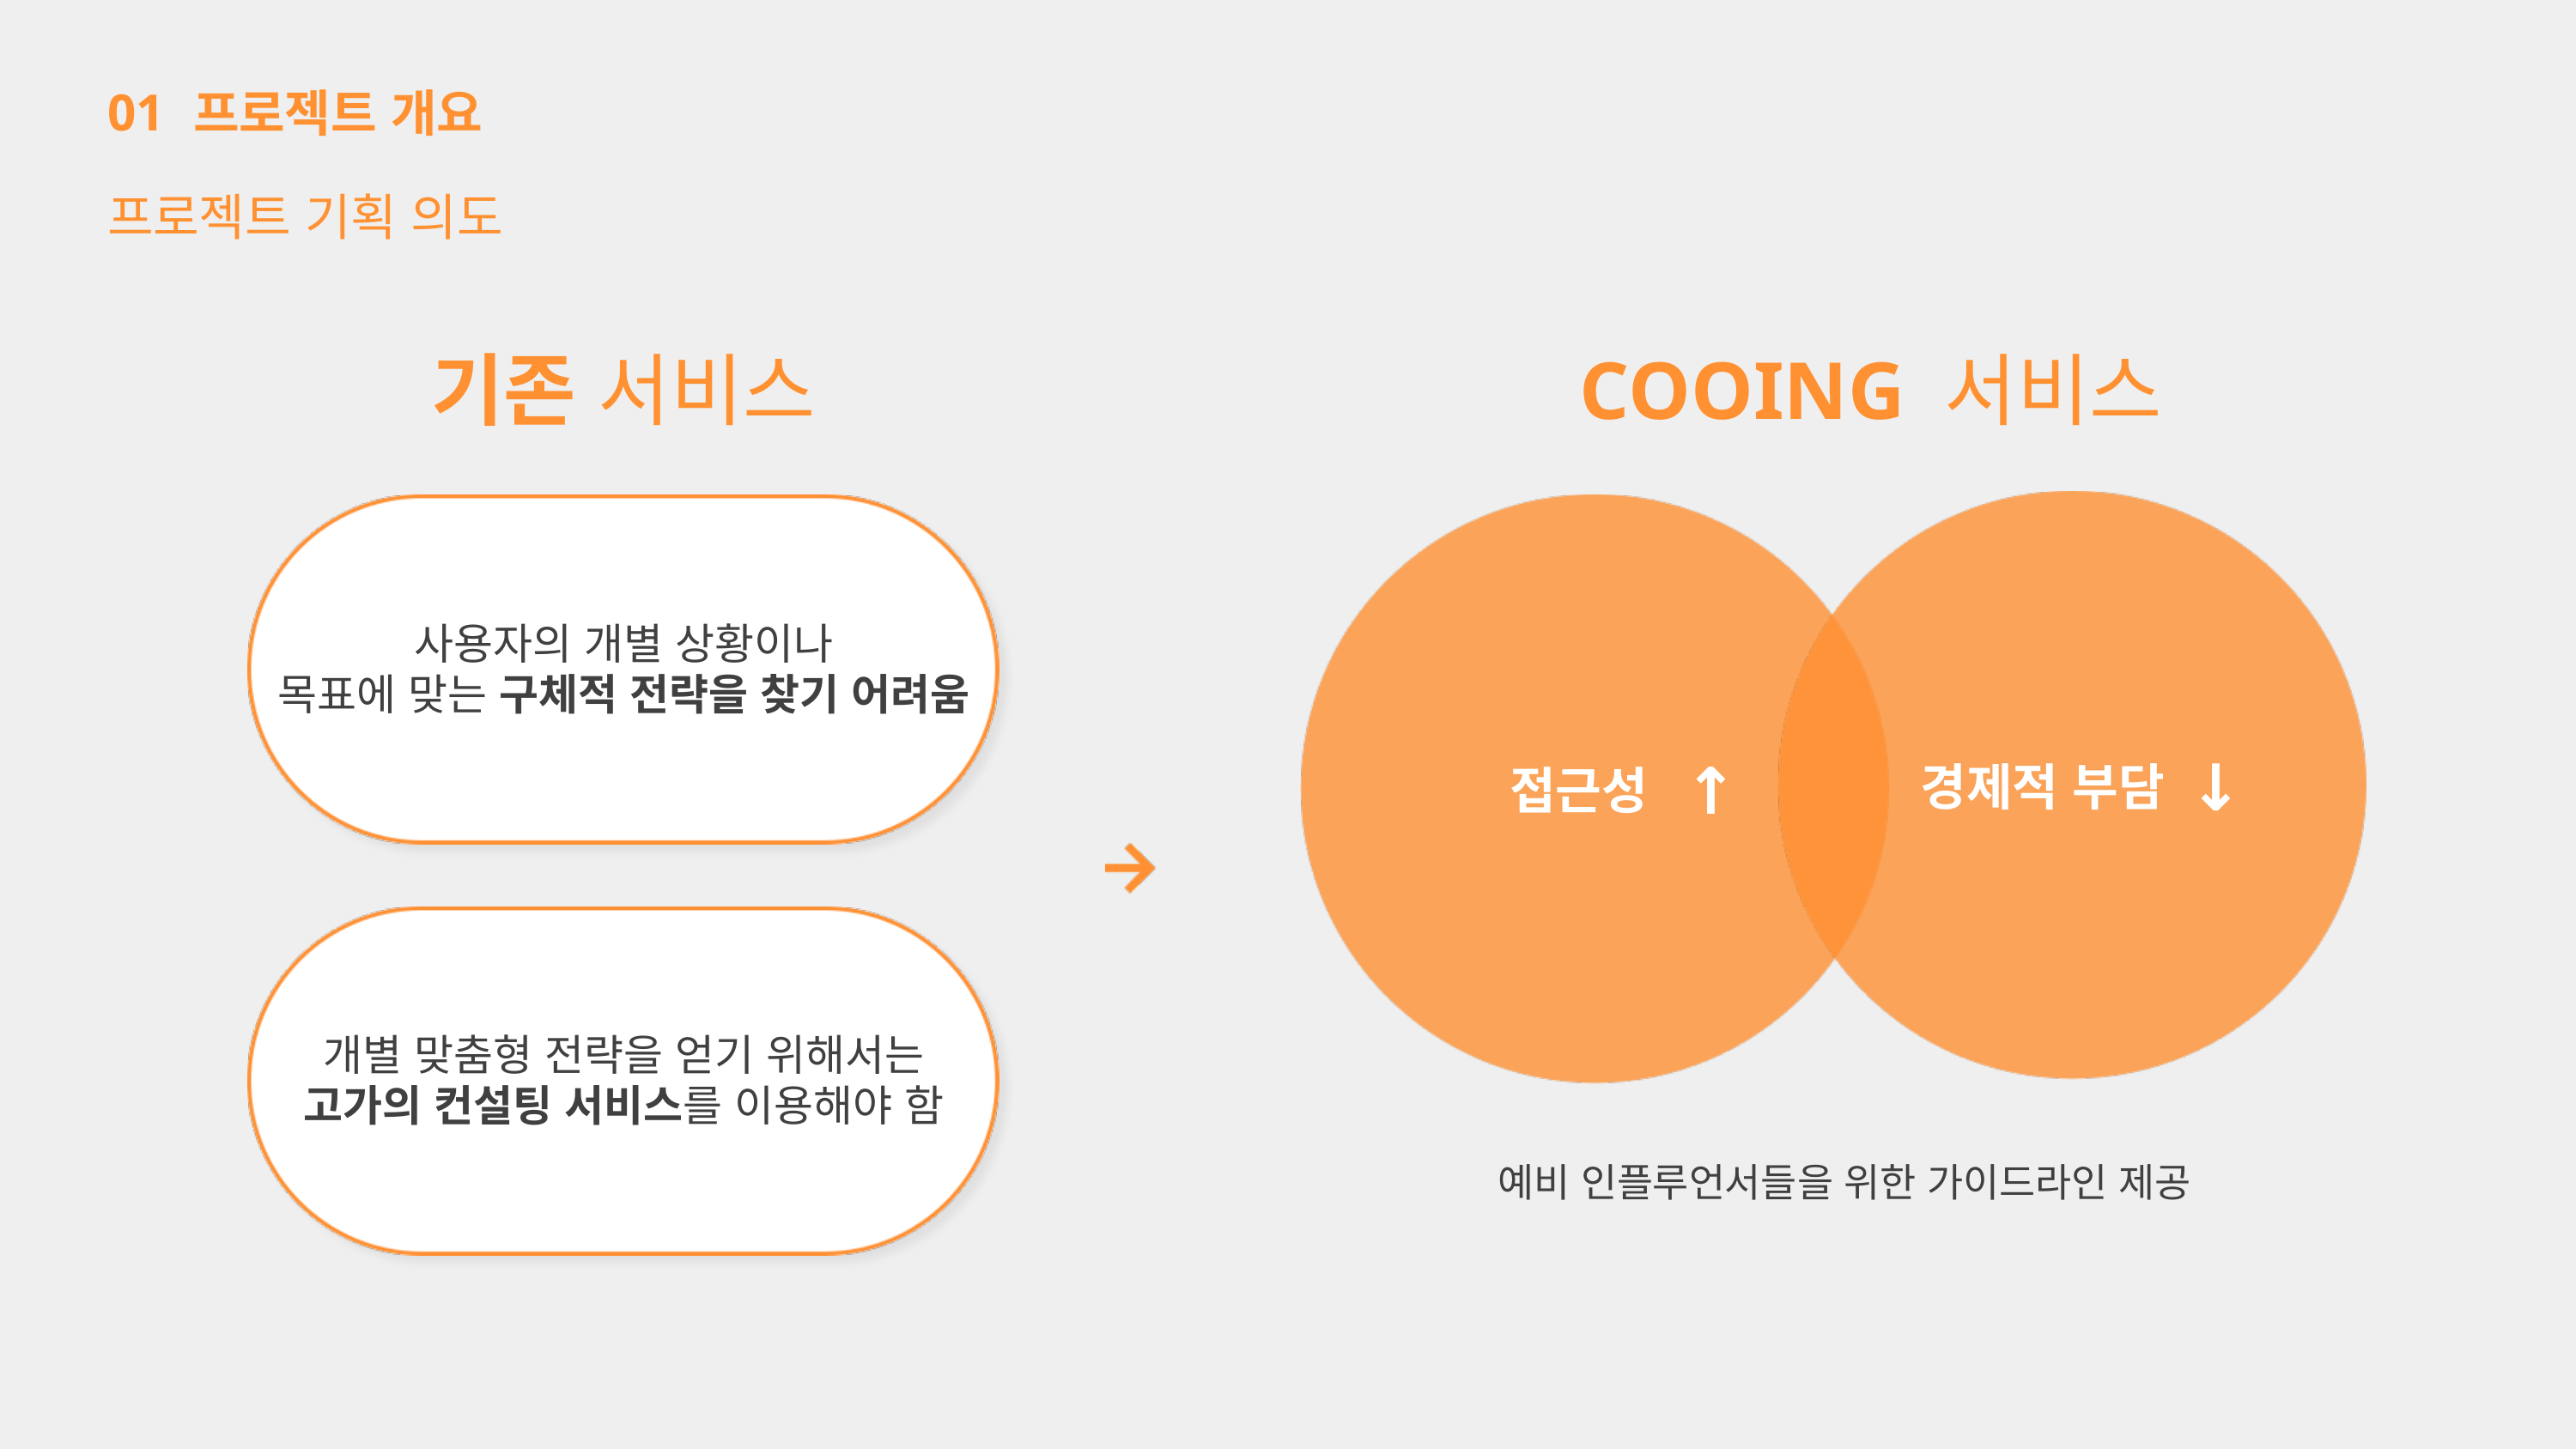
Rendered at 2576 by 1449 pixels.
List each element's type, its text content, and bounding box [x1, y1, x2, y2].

text_box 프로젝트 기획 의도 [107, 149, 773, 219]
text_box 프로젝트 개요 [193, 79, 822, 149]
text_box 기존 서비스 [418, 334, 829, 441]
picture [247, 494, 1000, 845]
text_box 예비 인플루언서들을 위한 가이드라인 제공 [1155, 1094, 2533, 1261]
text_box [1777, 490, 2366, 1080]
text_box COOING 서비스 [1567, 334, 2176, 441]
picture [247, 906, 1000, 1256]
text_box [1300, 494, 1774, 1084]
text_box 01 [107, 78, 736, 149]
picture [1105, 842, 1157, 894]
